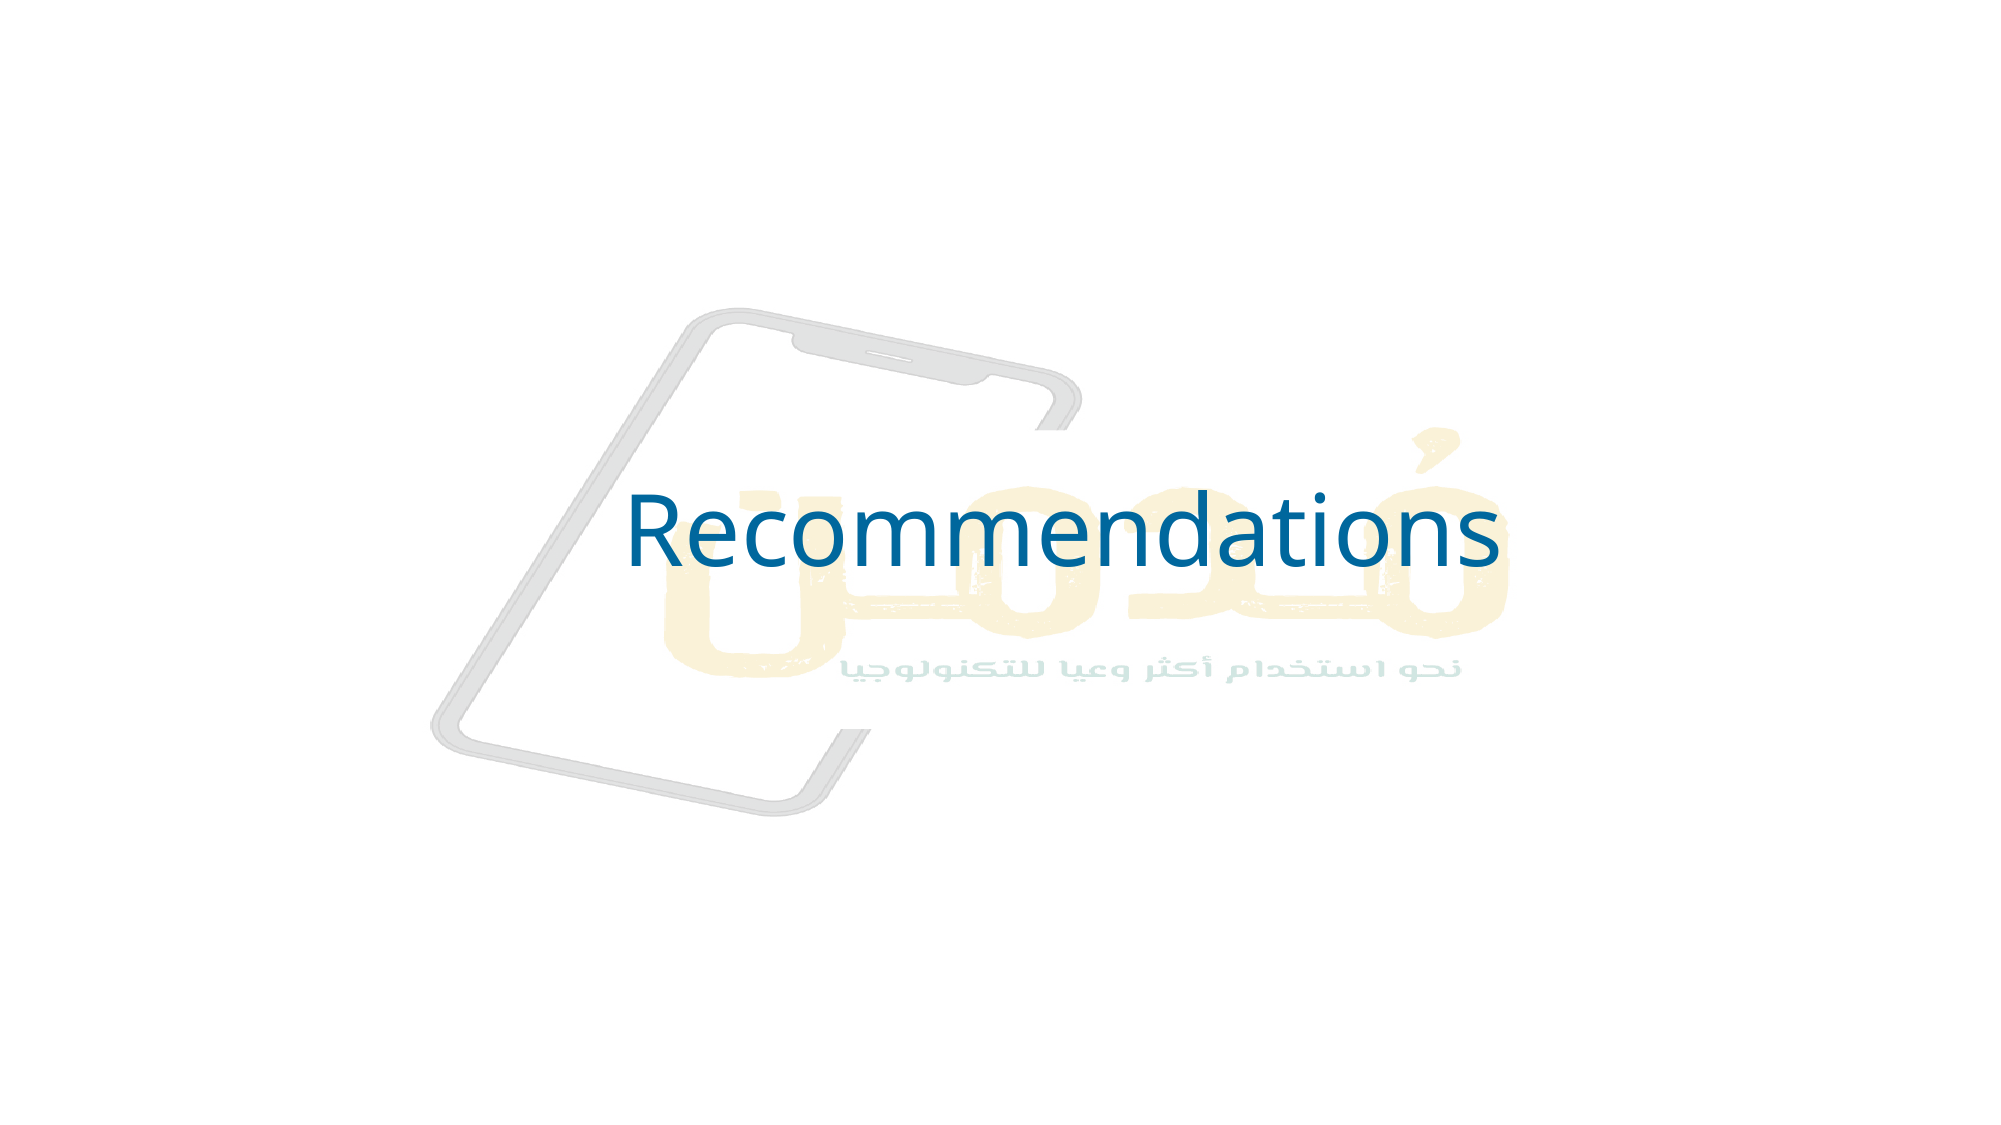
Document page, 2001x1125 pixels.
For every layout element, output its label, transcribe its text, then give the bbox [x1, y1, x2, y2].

text_box Recommendations [607, 458, 1530, 594]
